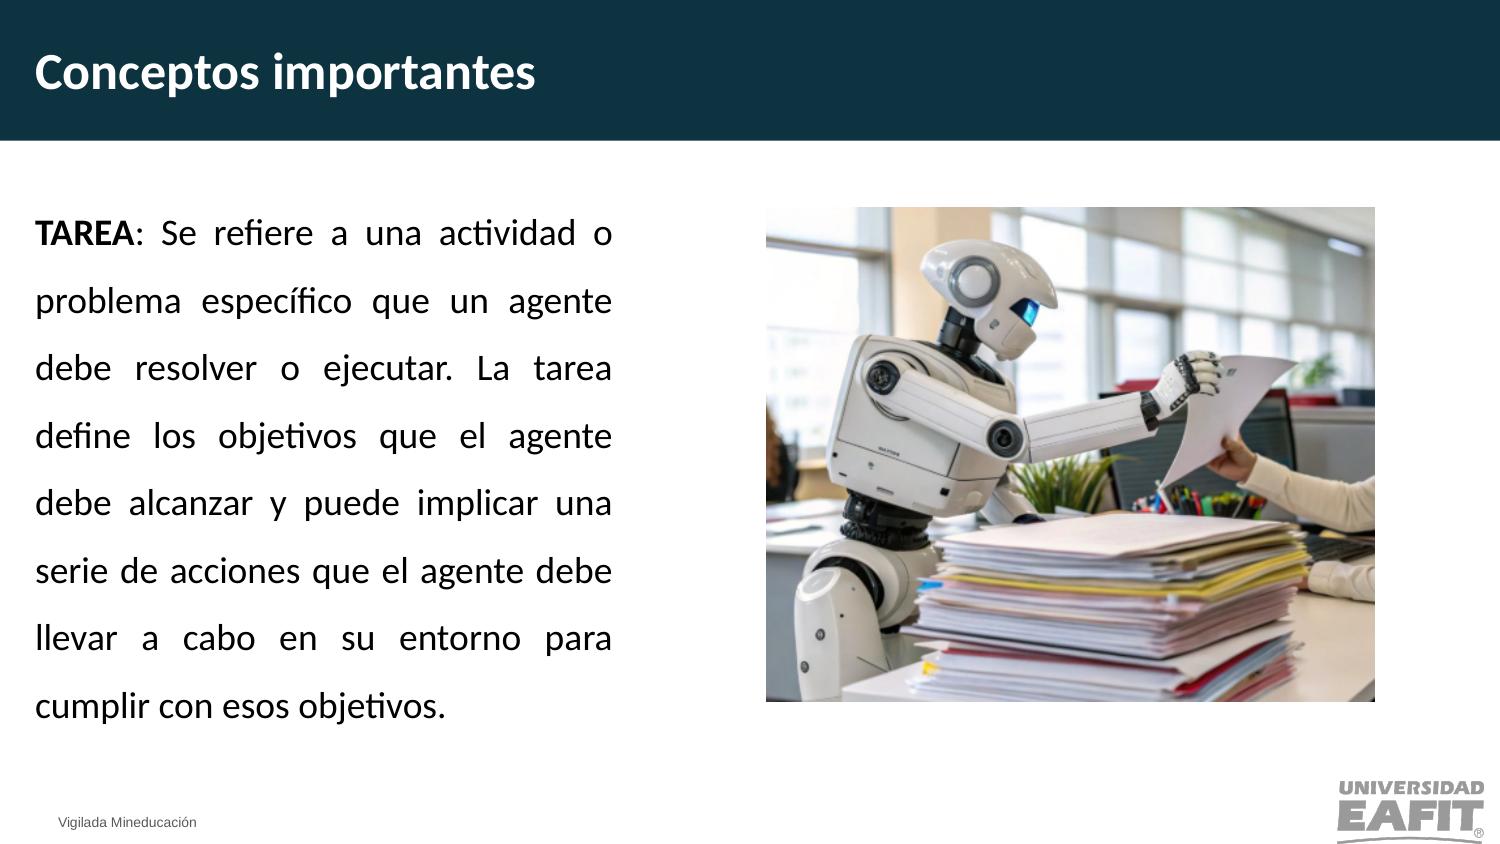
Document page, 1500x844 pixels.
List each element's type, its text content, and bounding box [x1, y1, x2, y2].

text_box Conceptos importantes [20, 30, 770, 108]
picture [1337, 781, 1484, 844]
text_box TAREA: Se refiere a una actividad o problema específico que un agente debe resolver o ejecutar. La tarea define los objetivos que el agente debe alcanzar y puede implicar una serie de acciones que el agente debe llevar a cabo en su entorno para cumplir con esos objetivos. [20, 178, 629, 734]
picture [765, 207, 1375, 702]
